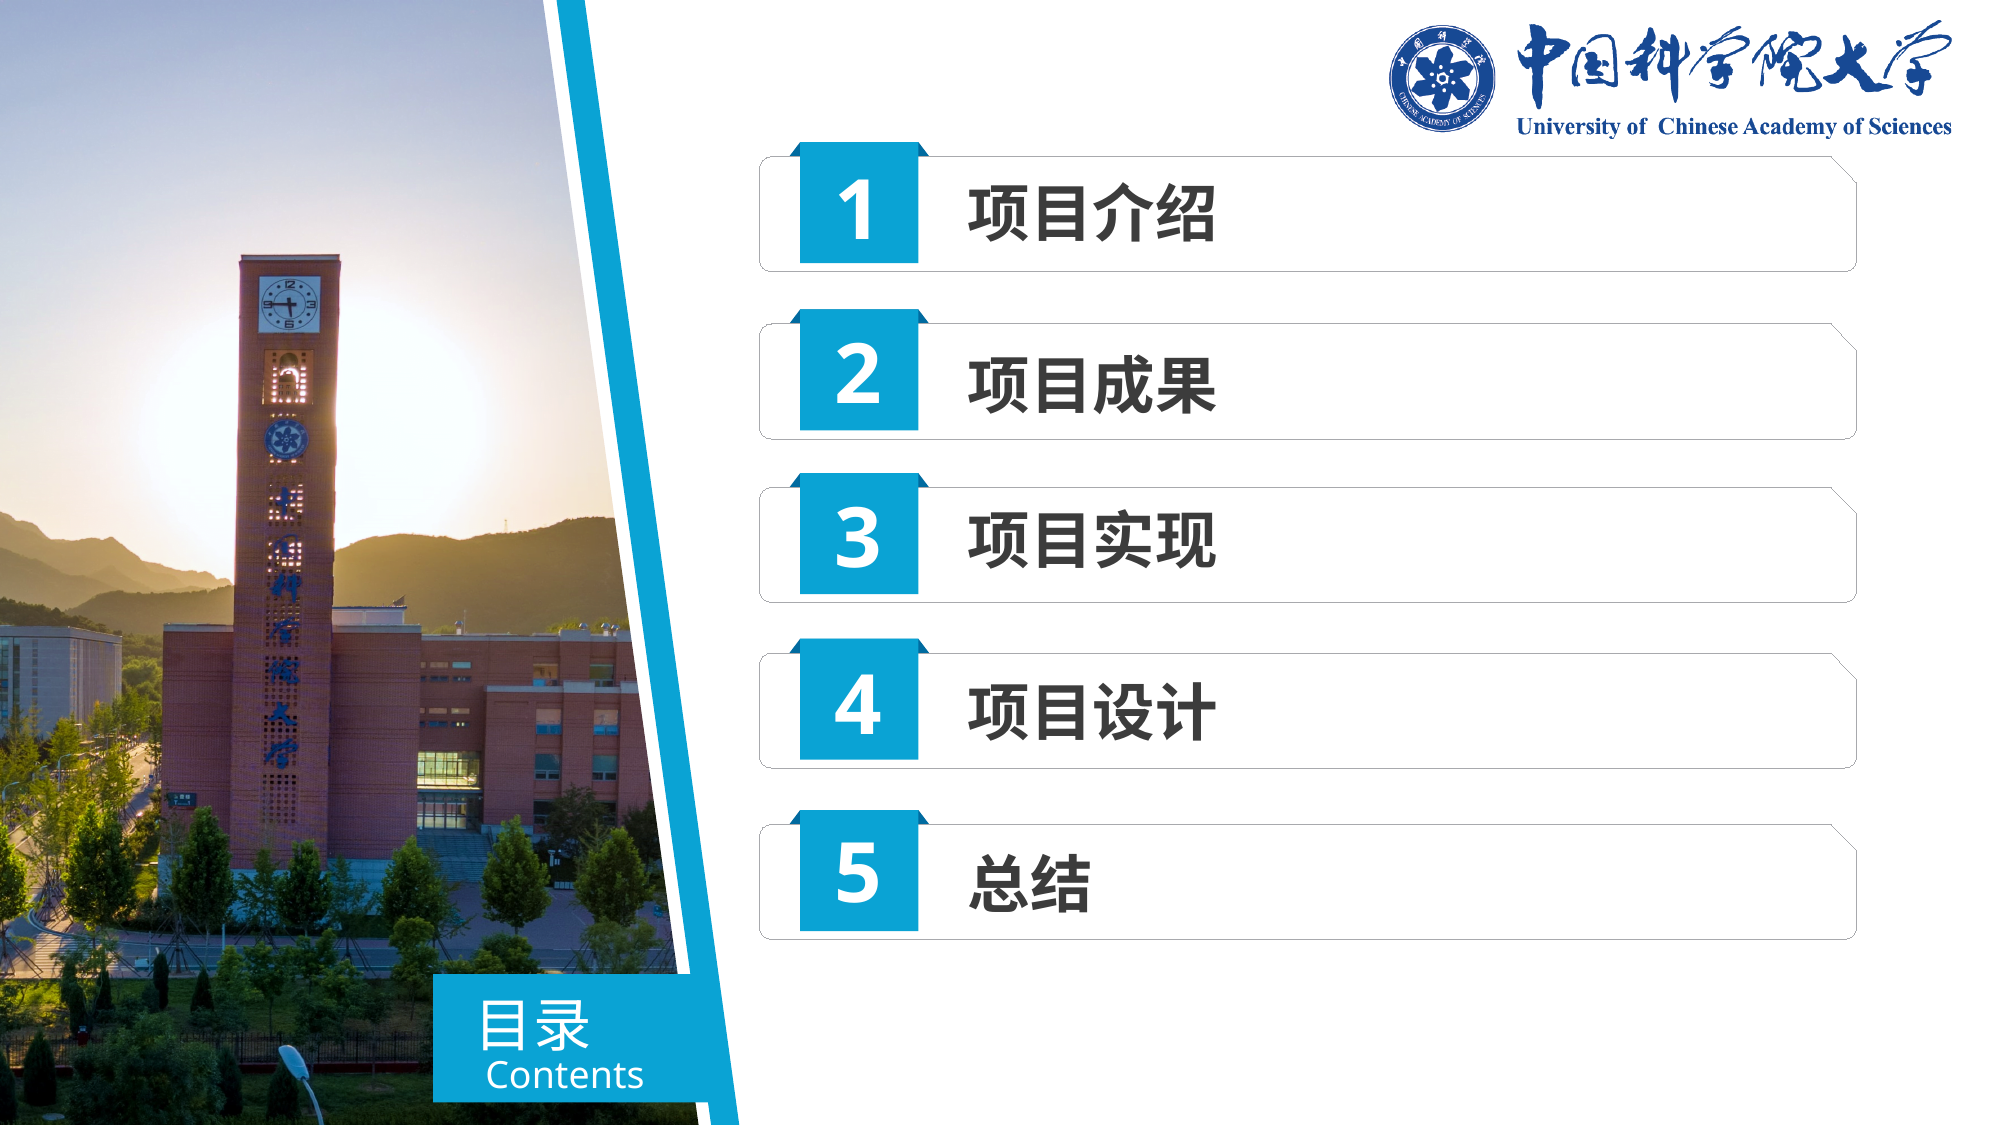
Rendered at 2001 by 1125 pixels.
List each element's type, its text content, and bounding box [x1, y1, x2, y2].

text_box 3 [820, 476, 898, 592]
text_box [919, 310, 929, 323]
text_box 2 [820, 312, 898, 428]
text_box [800, 309, 919, 431]
text_box [800, 142, 919, 264]
text_box 项目成果 [953, 339, 1233, 429]
text_box [789, 473, 800, 487]
text_box [919, 142, 929, 156]
text_box 5 [820, 811, 898, 927]
text_box 4 [820, 643, 898, 759]
text_box 1 [820, 149, 898, 264]
text_box [0, 0, 433, 1125]
text_box [919, 639, 930, 653]
text_box 项目实现 [953, 494, 1233, 584]
text_box [800, 473, 919, 595]
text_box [433, 0, 740, 1125]
text_box [759, 653, 1857, 769]
text_box [789, 142, 800, 156]
picture [1389, 20, 1952, 139]
text_box [800, 810, 919, 932]
text_box [919, 810, 929, 824]
text_box [789, 309, 800, 323]
text_box 项目设计 [953, 665, 1233, 755]
text_box [919, 474, 929, 487]
text_box [789, 810, 800, 824]
text_box 项目介绍 [953, 166, 1233, 257]
text_box 总结 [952, 837, 1108, 928]
text_box [759, 323, 1857, 440]
text_box [789, 638, 800, 653]
text_box [800, 638, 919, 760]
text_box [759, 156, 1857, 272]
text_box [759, 824, 1857, 940]
text_box [759, 487, 1857, 603]
